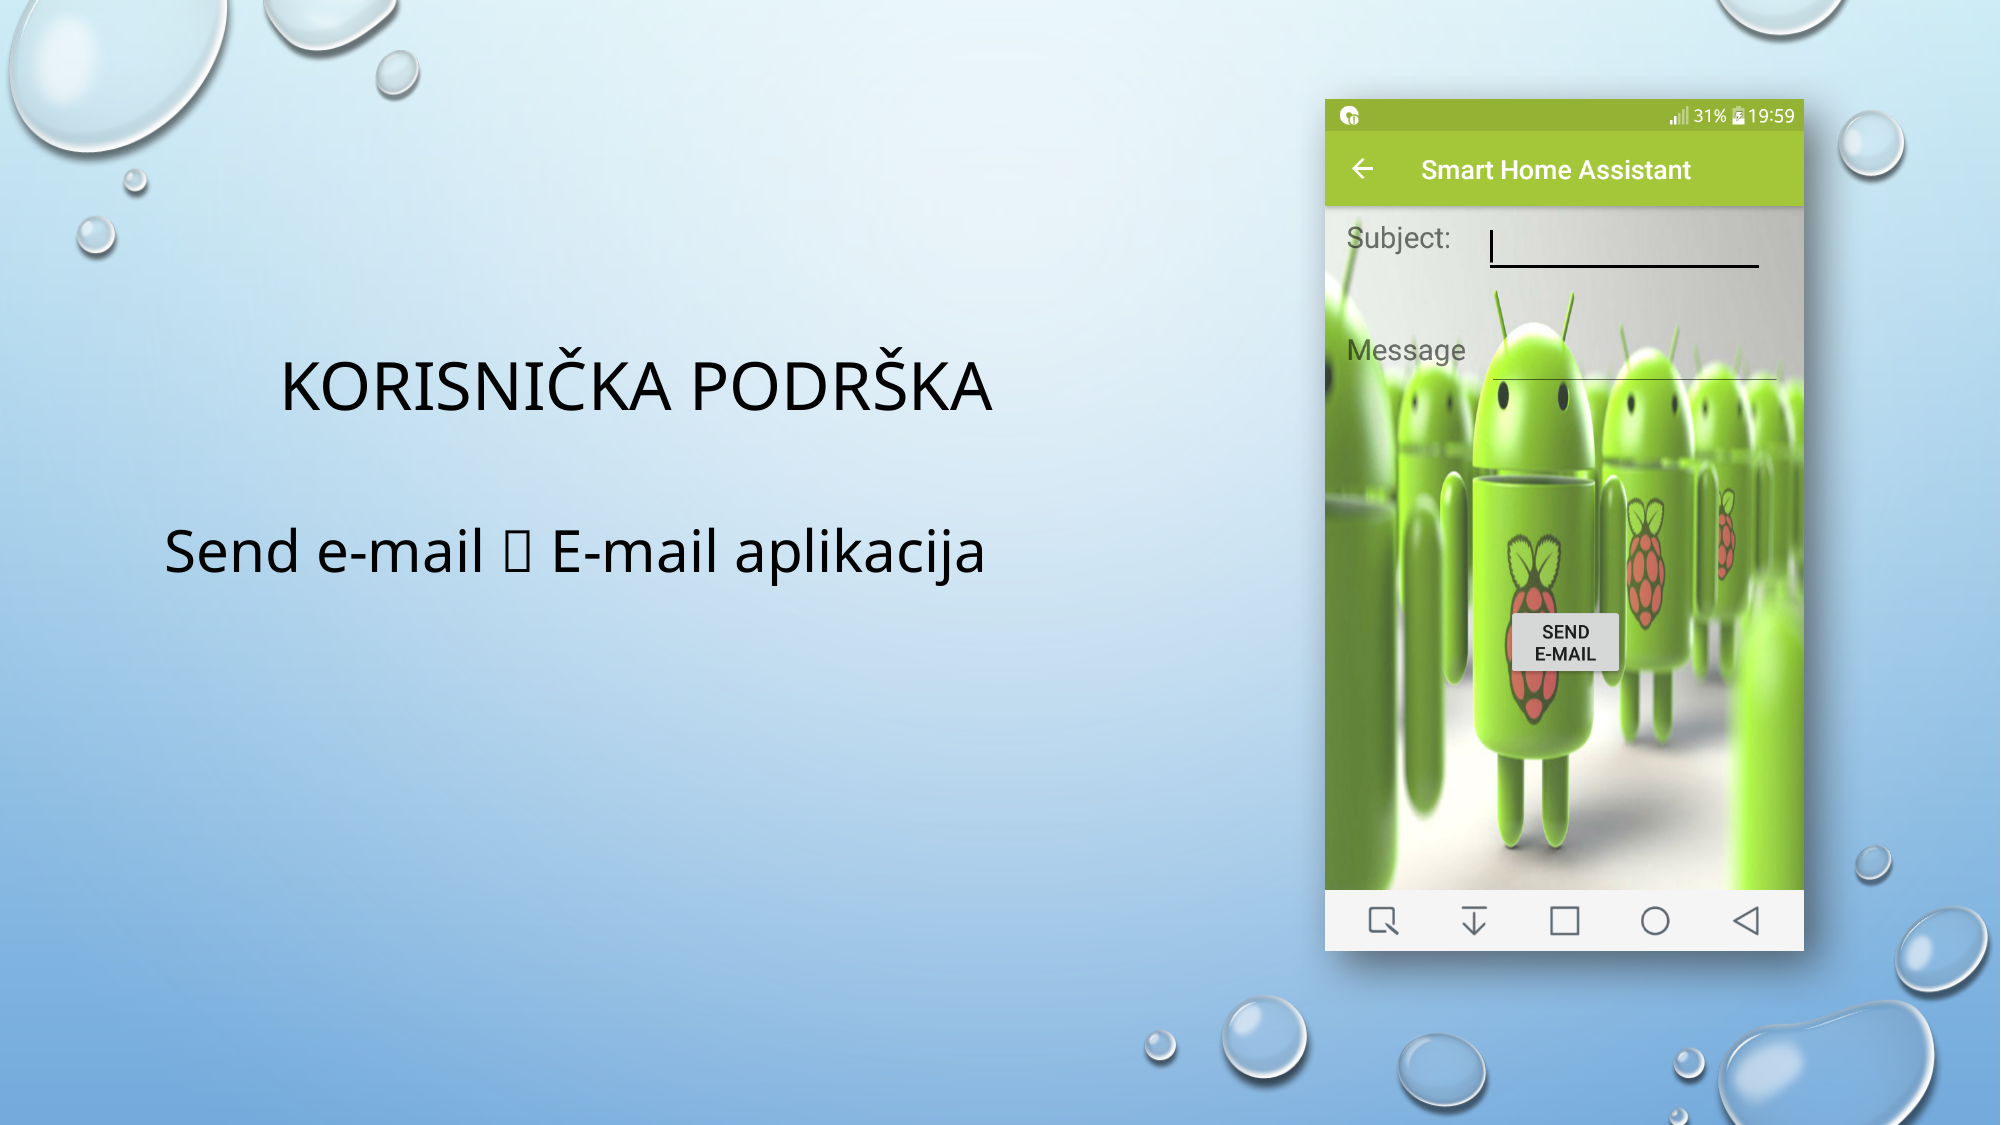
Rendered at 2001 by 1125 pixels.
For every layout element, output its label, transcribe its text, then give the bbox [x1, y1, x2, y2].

picture [0, 0, 2000, 1125]
list Send e-mail  E-mail aplikacija [149, 431, 1124, 950]
title KORISNička podrška [149, 99, 1124, 431]
